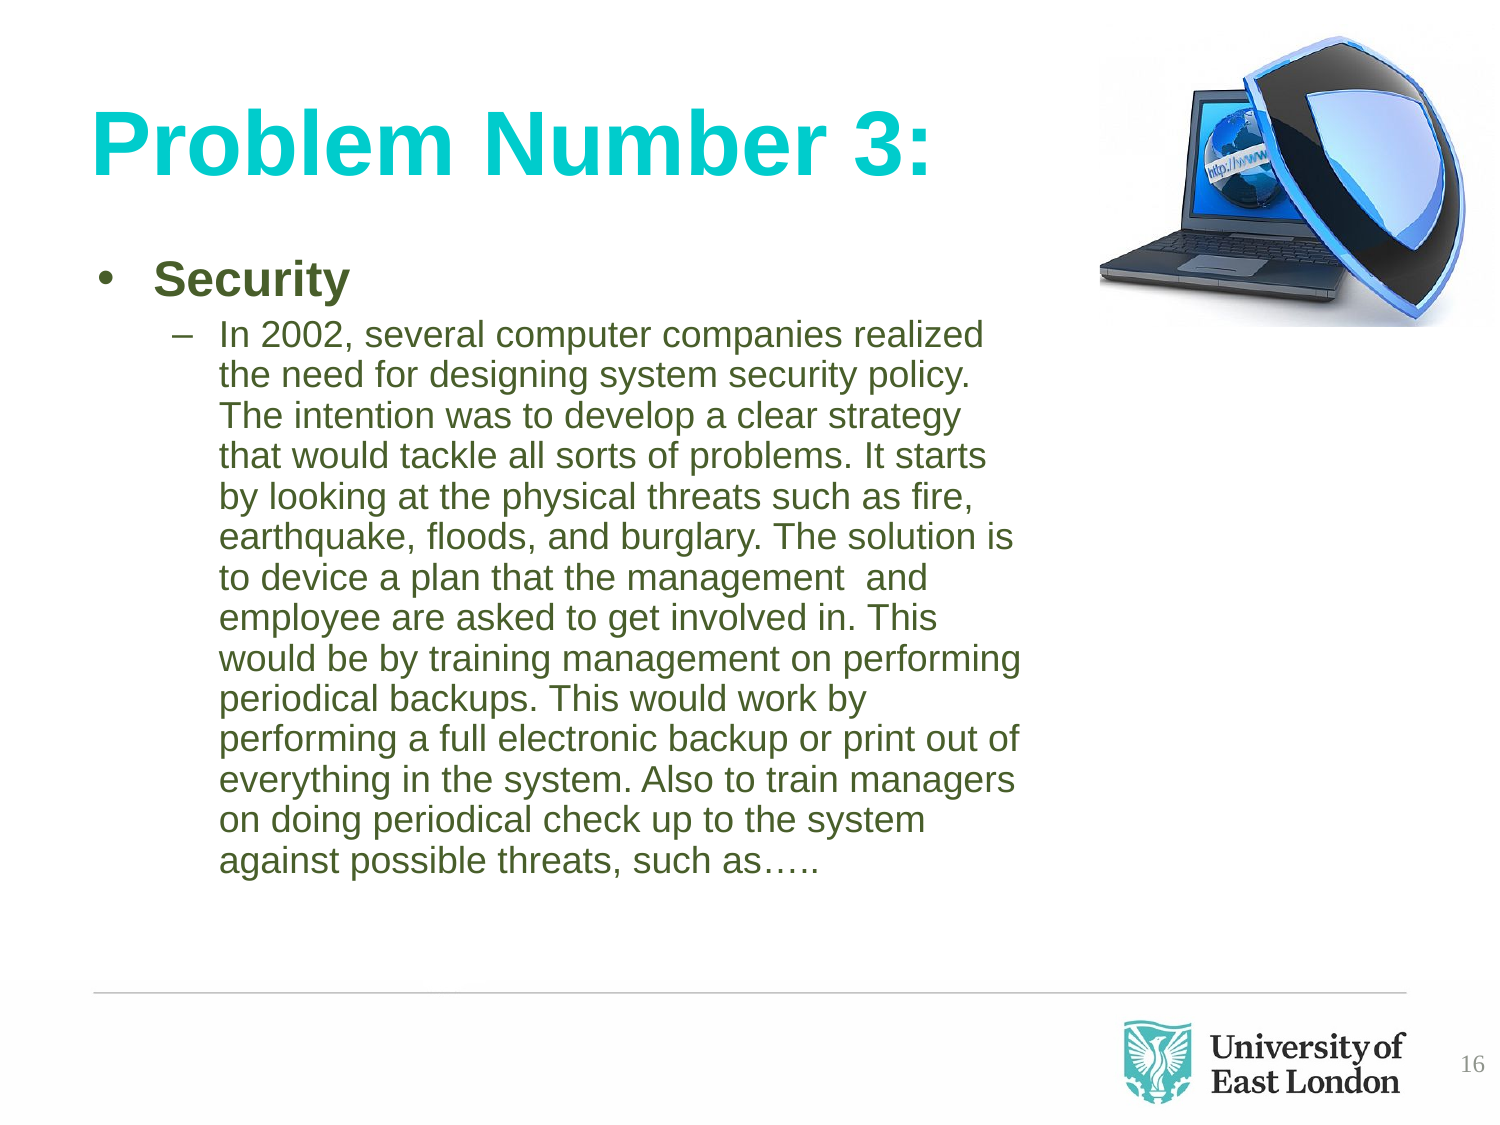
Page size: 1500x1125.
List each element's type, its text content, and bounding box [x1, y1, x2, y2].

picture [0, 980, 1500, 1125]
title Problem Number 3: [75, 45, 1094, 233]
list Security In 2002, several computer companies realized the need for designing system security policy. The intention was to develop a clear strategy that would tackle all sorts of problems. It starts by looking at the physical threats such as fire, earthquake, floods, and burglary. The solution is to device a plan that the management and employee are asked to get involved in. This would be by training management on performing periodical backups. This would work by performing a full electronic backup or print out of everything in the system. Also to train managers on doing periodical check up to the system against possible threats, such as….. [82, 246, 1046, 989]
picture [1099, 24, 1495, 327]
slide_number 16 [1250, 1025, 1500, 1100]
